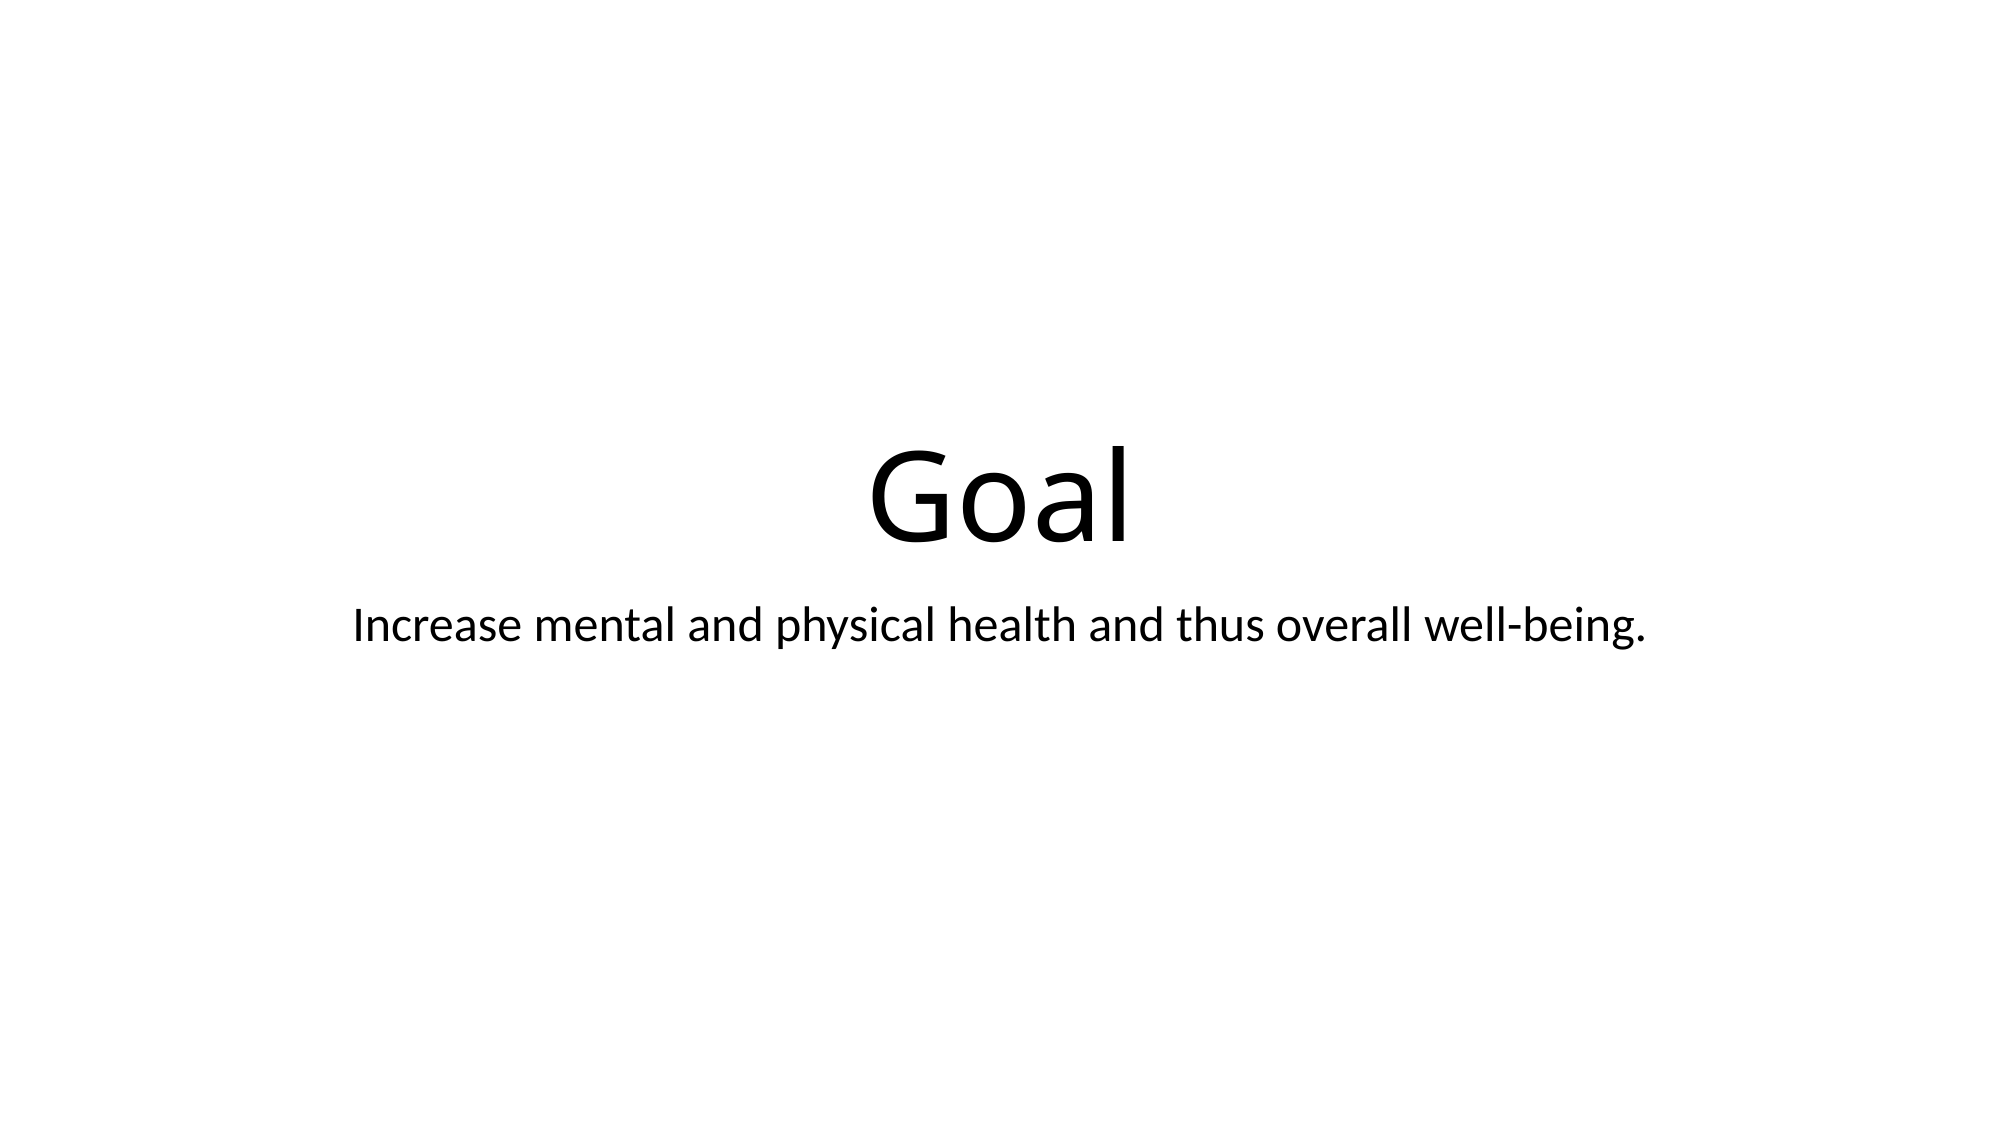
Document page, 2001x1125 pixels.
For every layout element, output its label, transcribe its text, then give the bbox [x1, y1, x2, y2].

title Goal [249, 184, 1750, 576]
subtitle Increase mental and physical health and thus overall well-being. [249, 590, 1750, 863]
